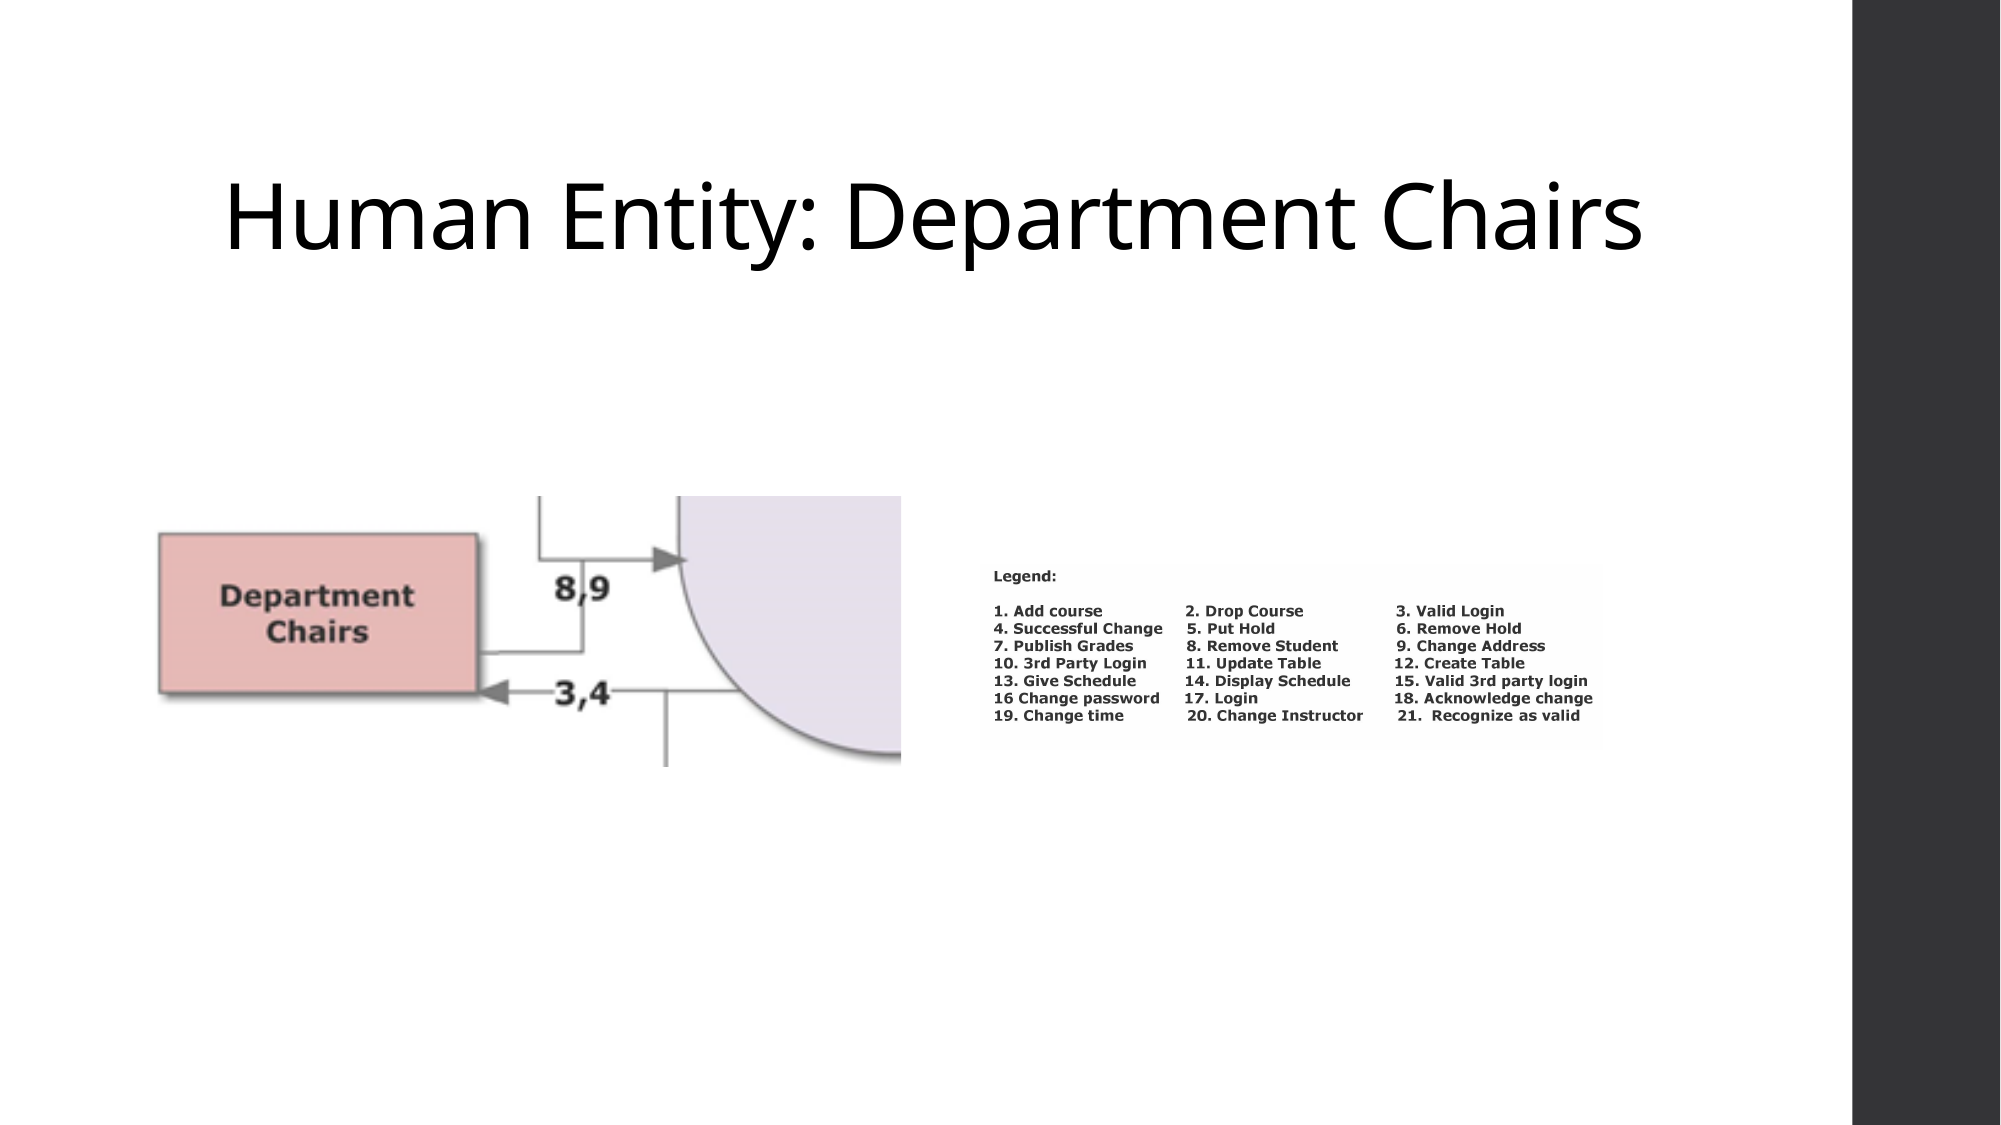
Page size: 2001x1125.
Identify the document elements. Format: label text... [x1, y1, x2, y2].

picture [127, 496, 902, 767]
title Human Entity: Department Chairs [206, 60, 1797, 278]
picture [980, 564, 1603, 750]
